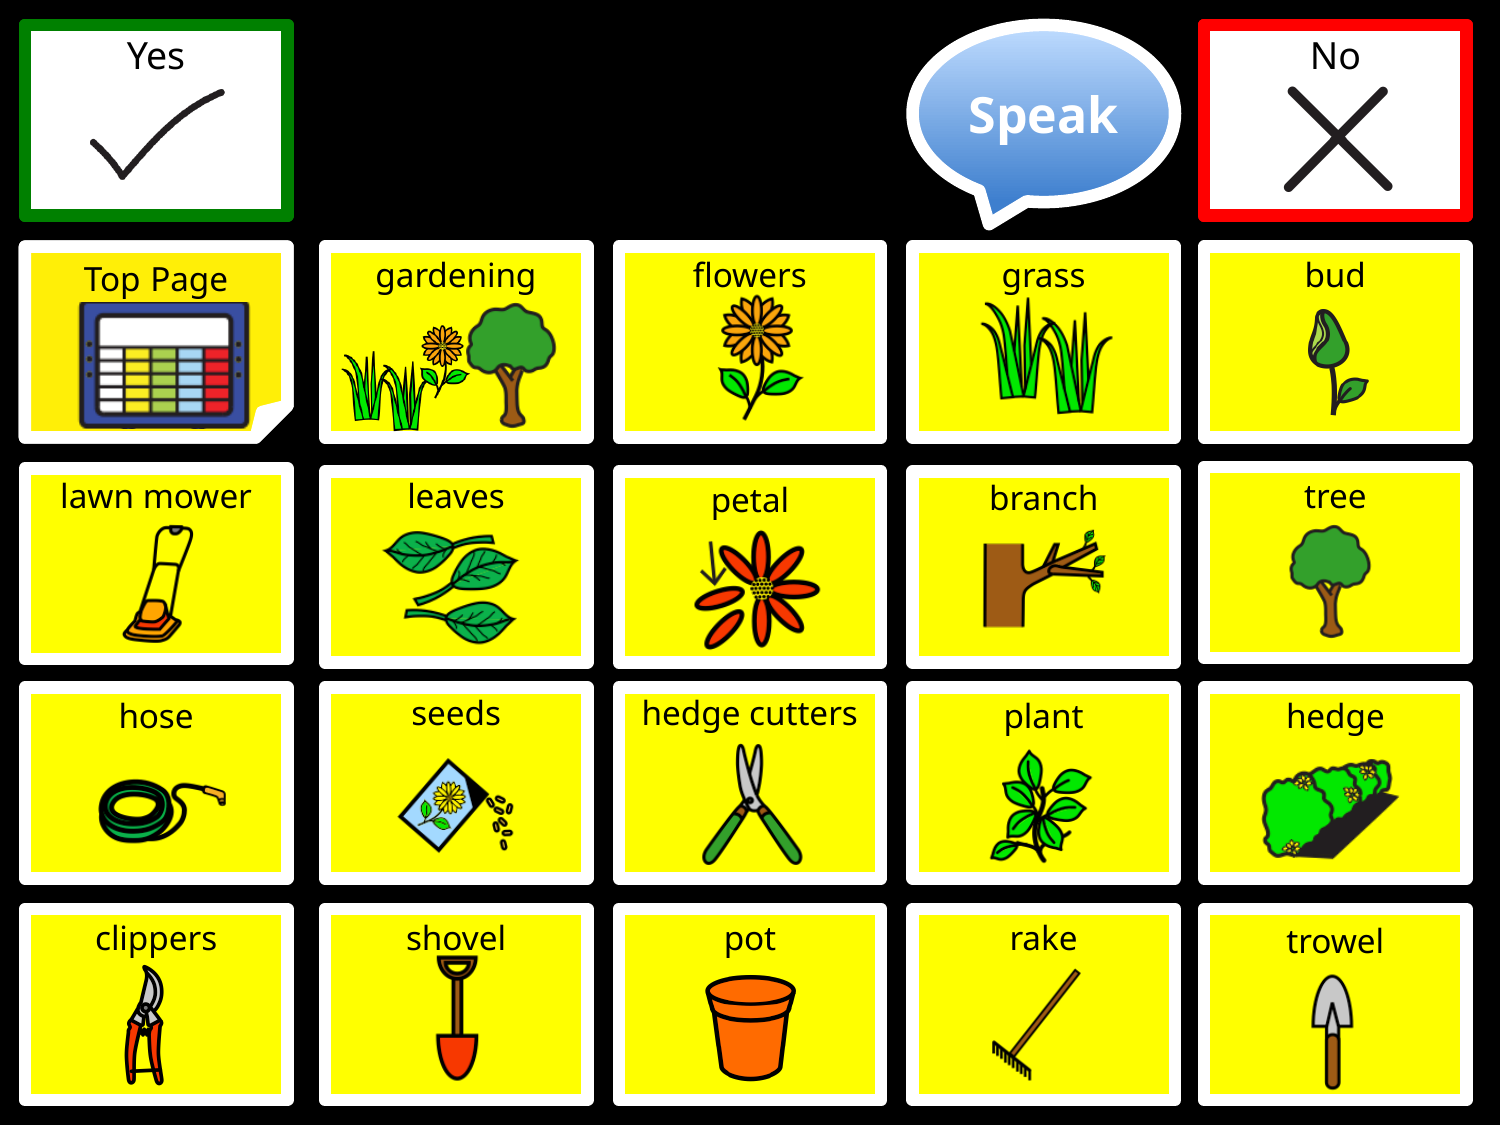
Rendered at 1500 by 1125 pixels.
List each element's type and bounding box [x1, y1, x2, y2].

text_box [434, 402, 439, 438]
text_box [1204, 909, 1467, 1100]
text_box [324, 684, 588, 879]
text_box [24, 687, 288, 879]
text_box [24, 909, 288, 1100]
picture [687, 739, 818, 870]
picture [687, 963, 813, 1088]
picture [87, 960, 215, 1088]
text_box [24, 468, 288, 660]
picture [378, 515, 526, 663]
text_box [618, 909, 882, 1100]
picture [389, 739, 526, 876]
picture [1249, 728, 1409, 888]
text_box [912, 687, 1175, 879]
picture [93, 518, 226, 651]
picture [74, 53, 238, 216]
picture [1274, 74, 1403, 203]
text_box [618, 471, 882, 663]
picture [95, 745, 229, 879]
picture [1275, 300, 1401, 426]
picture [337, 293, 584, 438]
picture [974, 515, 1111, 652]
picture [1265, 515, 1397, 647]
text_box [618, 246, 882, 438]
text_box [1204, 687, 1467, 879]
text_box [618, 684, 882, 879]
text_box [912, 909, 1175, 1100]
text_box [1204, 246, 1467, 438]
text_box [24, 246, 288, 438]
picture [974, 283, 1117, 426]
text_box [1204, 467, 1467, 658]
picture [687, 519, 828, 660]
picture [687, 287, 826, 426]
text_box [912, 469, 1175, 663]
text_box [324, 468, 588, 663]
picture [1265, 964, 1400, 1100]
text_box [24, 24, 288, 216]
picture [389, 949, 526, 1086]
picture [62, 301, 267, 429]
text_box [912, 246, 1175, 438]
text_box [1204, 24, 1467, 216]
picture [974, 742, 1108, 876]
text_box [324, 909, 588, 1100]
picture [970, 958, 1101, 1088]
text_box [324, 246, 588, 438]
